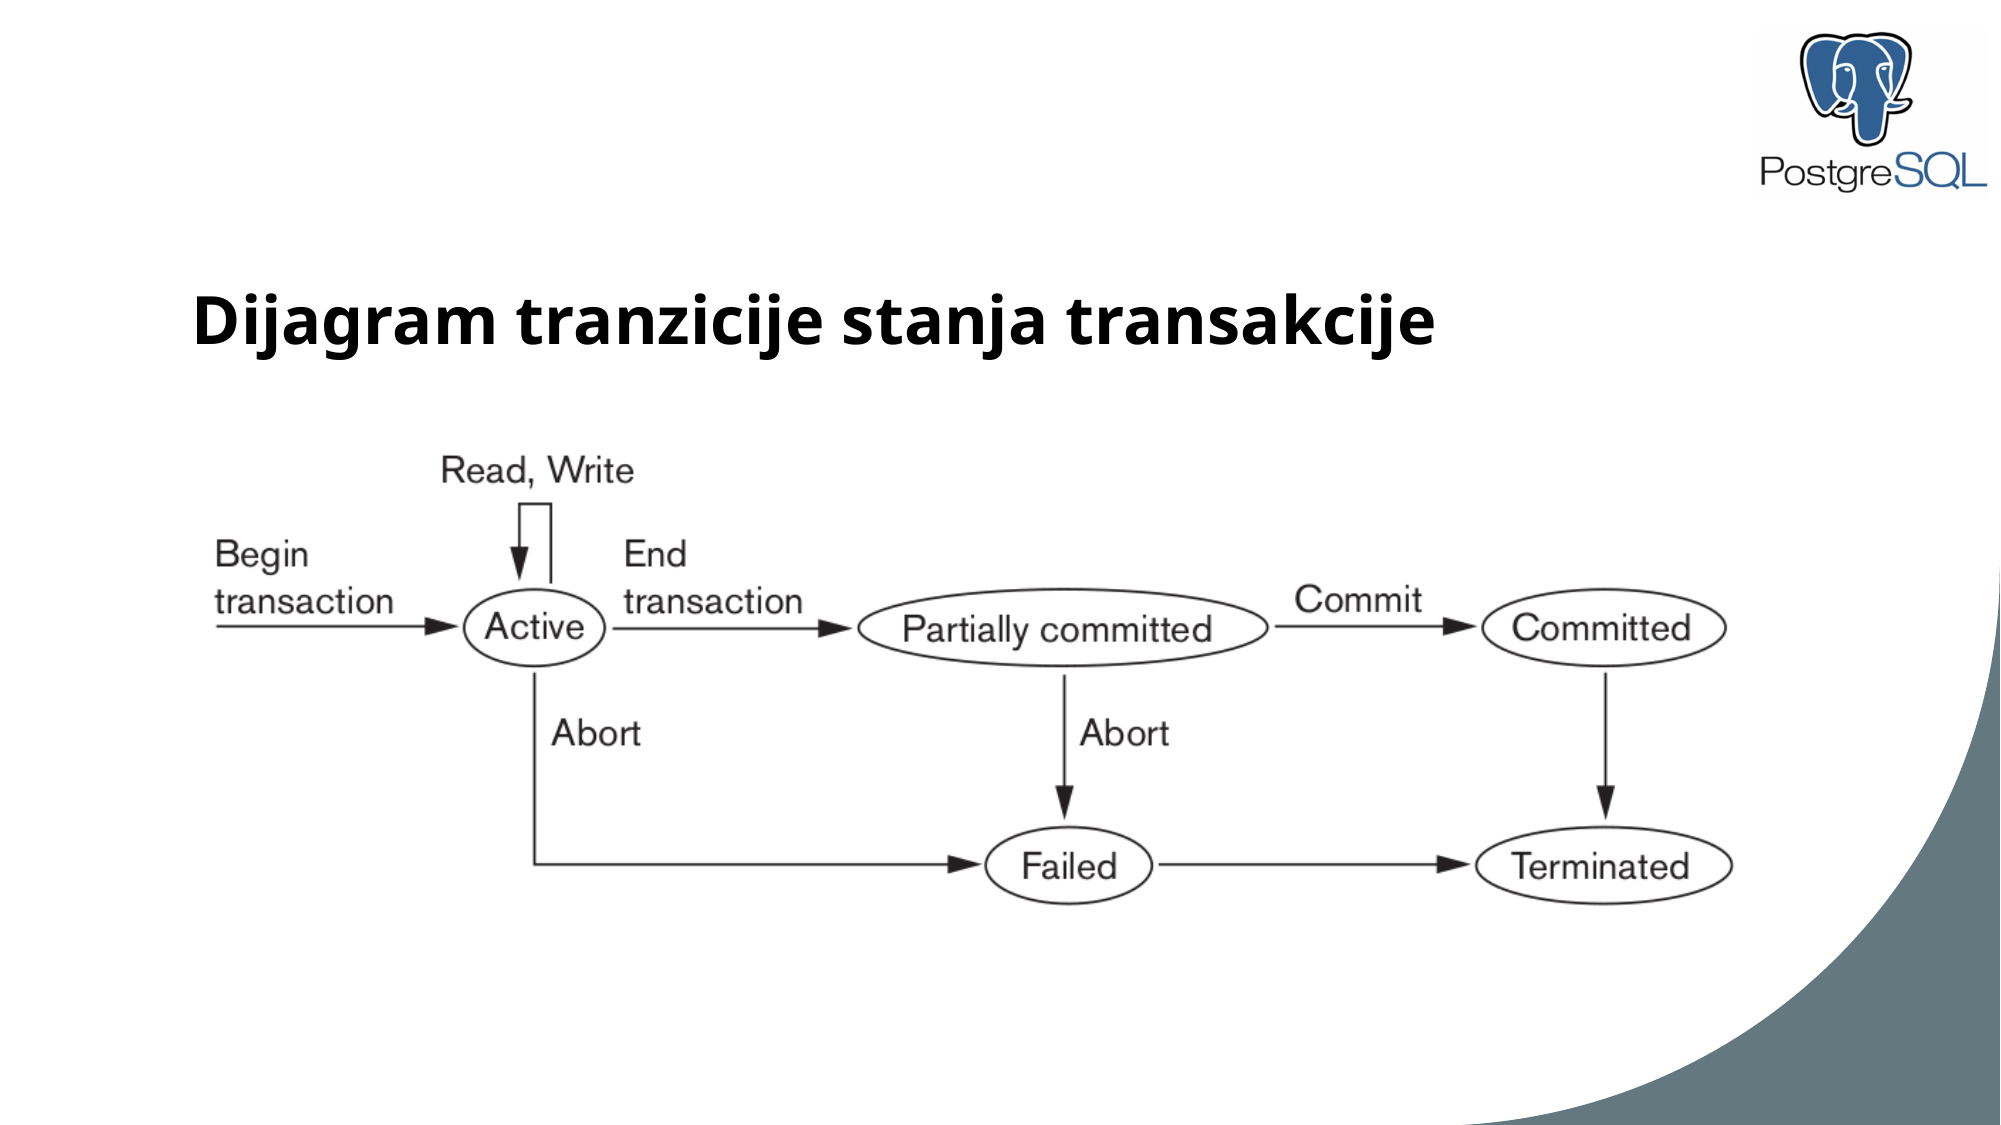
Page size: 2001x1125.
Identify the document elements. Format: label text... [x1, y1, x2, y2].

title Dijagram tranzicije stanja transakcije [176, 118, 1809, 366]
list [1756, 28, 1990, 201]
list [176, 436, 1811, 943]
